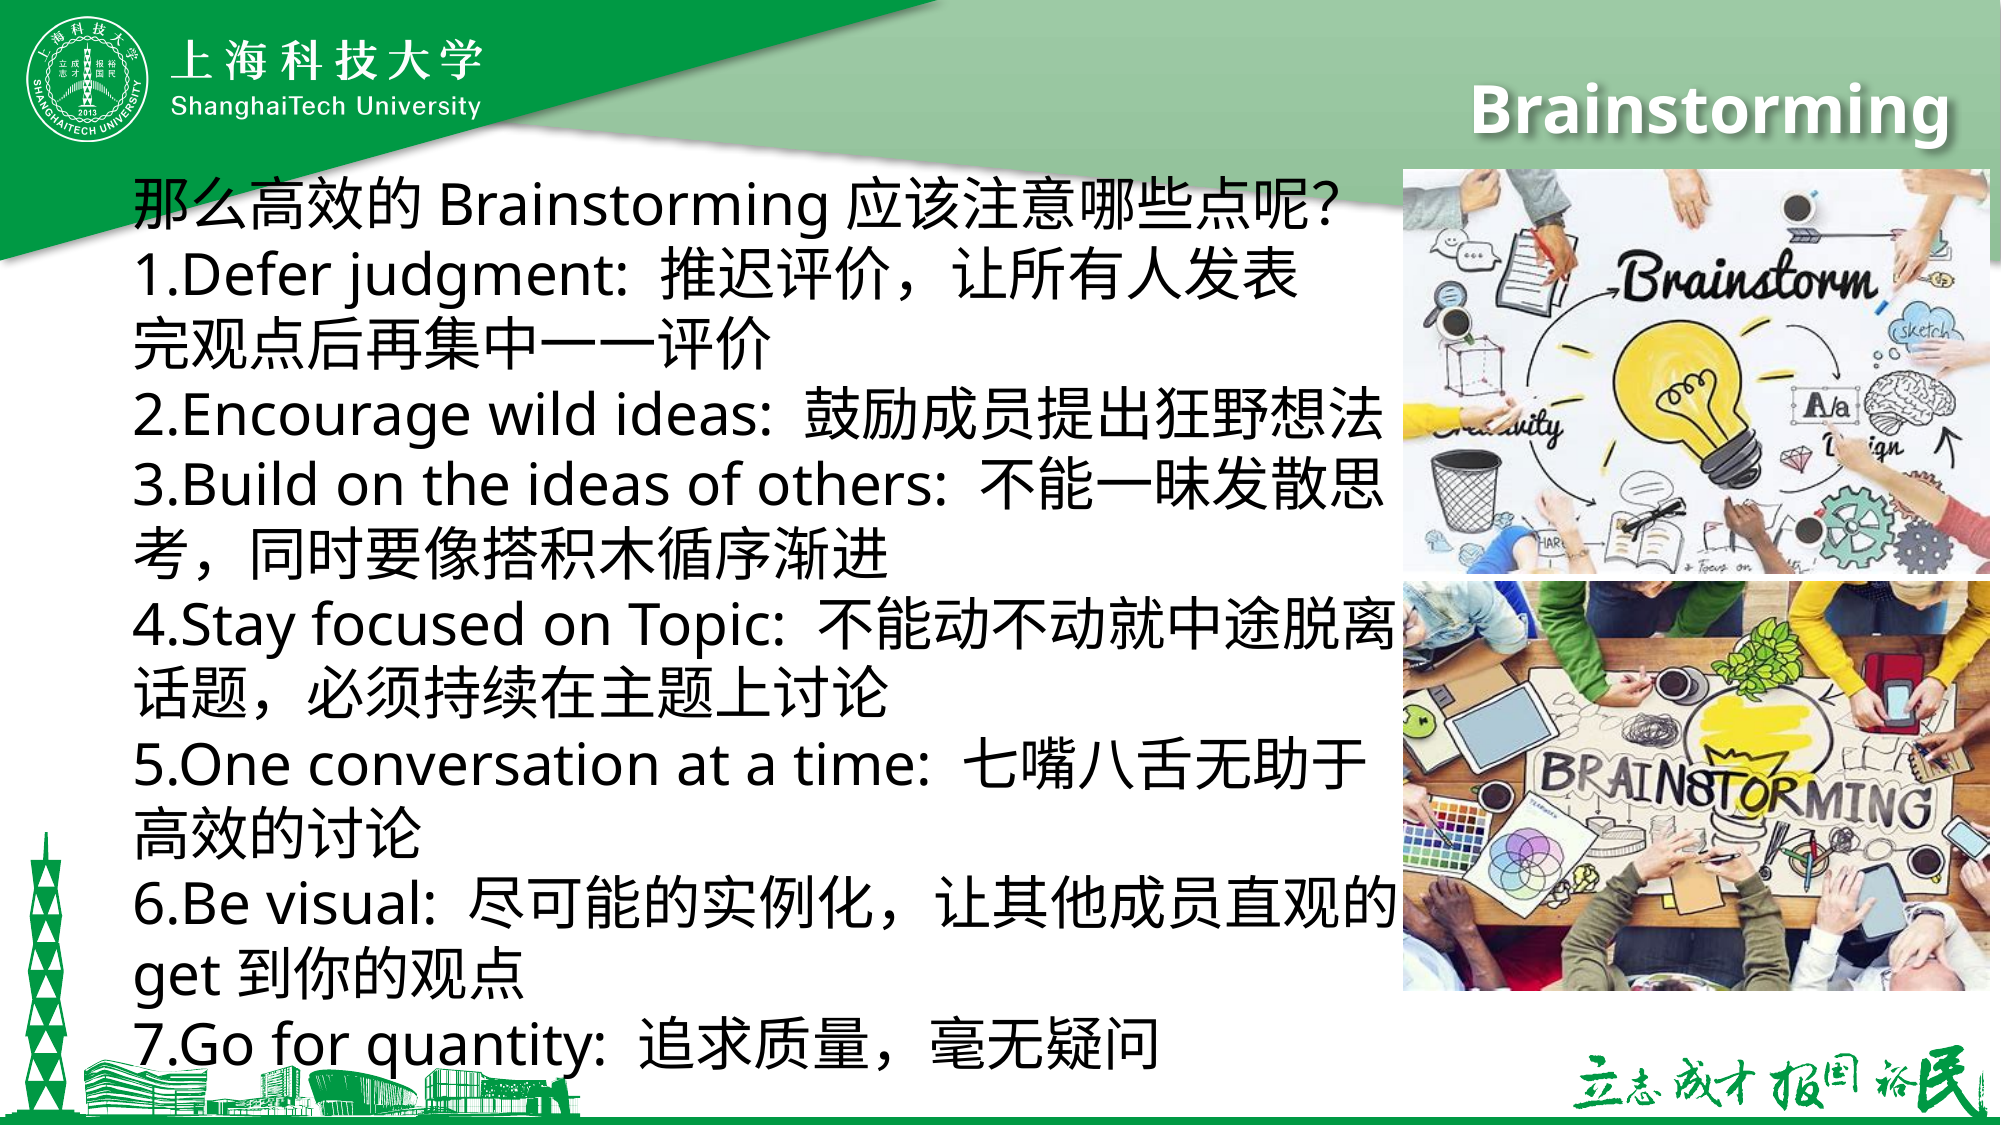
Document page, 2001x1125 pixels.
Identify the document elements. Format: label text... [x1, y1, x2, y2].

picture [1403, 169, 1991, 574]
text_box 那么高效的Brainstorming应该注意哪些点呢？ 1.Defer judgment: 推迟评价，让所有人发表 完观点后再集中一一评价 2.Encourage wild ideas: 鼓励成员提出狂野想法 3.Build on the ideas of others: 不能一昧发散思 考，同时要像搭积木循序渐进 4.Stay focused on Topic: 不能动不动就中途脱离 话题，必须持续在主题上讨论 5.One conversation at a time: 七嘴八舌无助于 高效的讨论 6.Be visual: 尽可能的实例化，让其他成员直观的 get到你的观点 7.Go for quantity: 追求质量，毫无疑问 [117, 159, 1940, 991]
picture [1403, 581, 1991, 991]
title Brainstorming [242, 3, 1968, 169]
